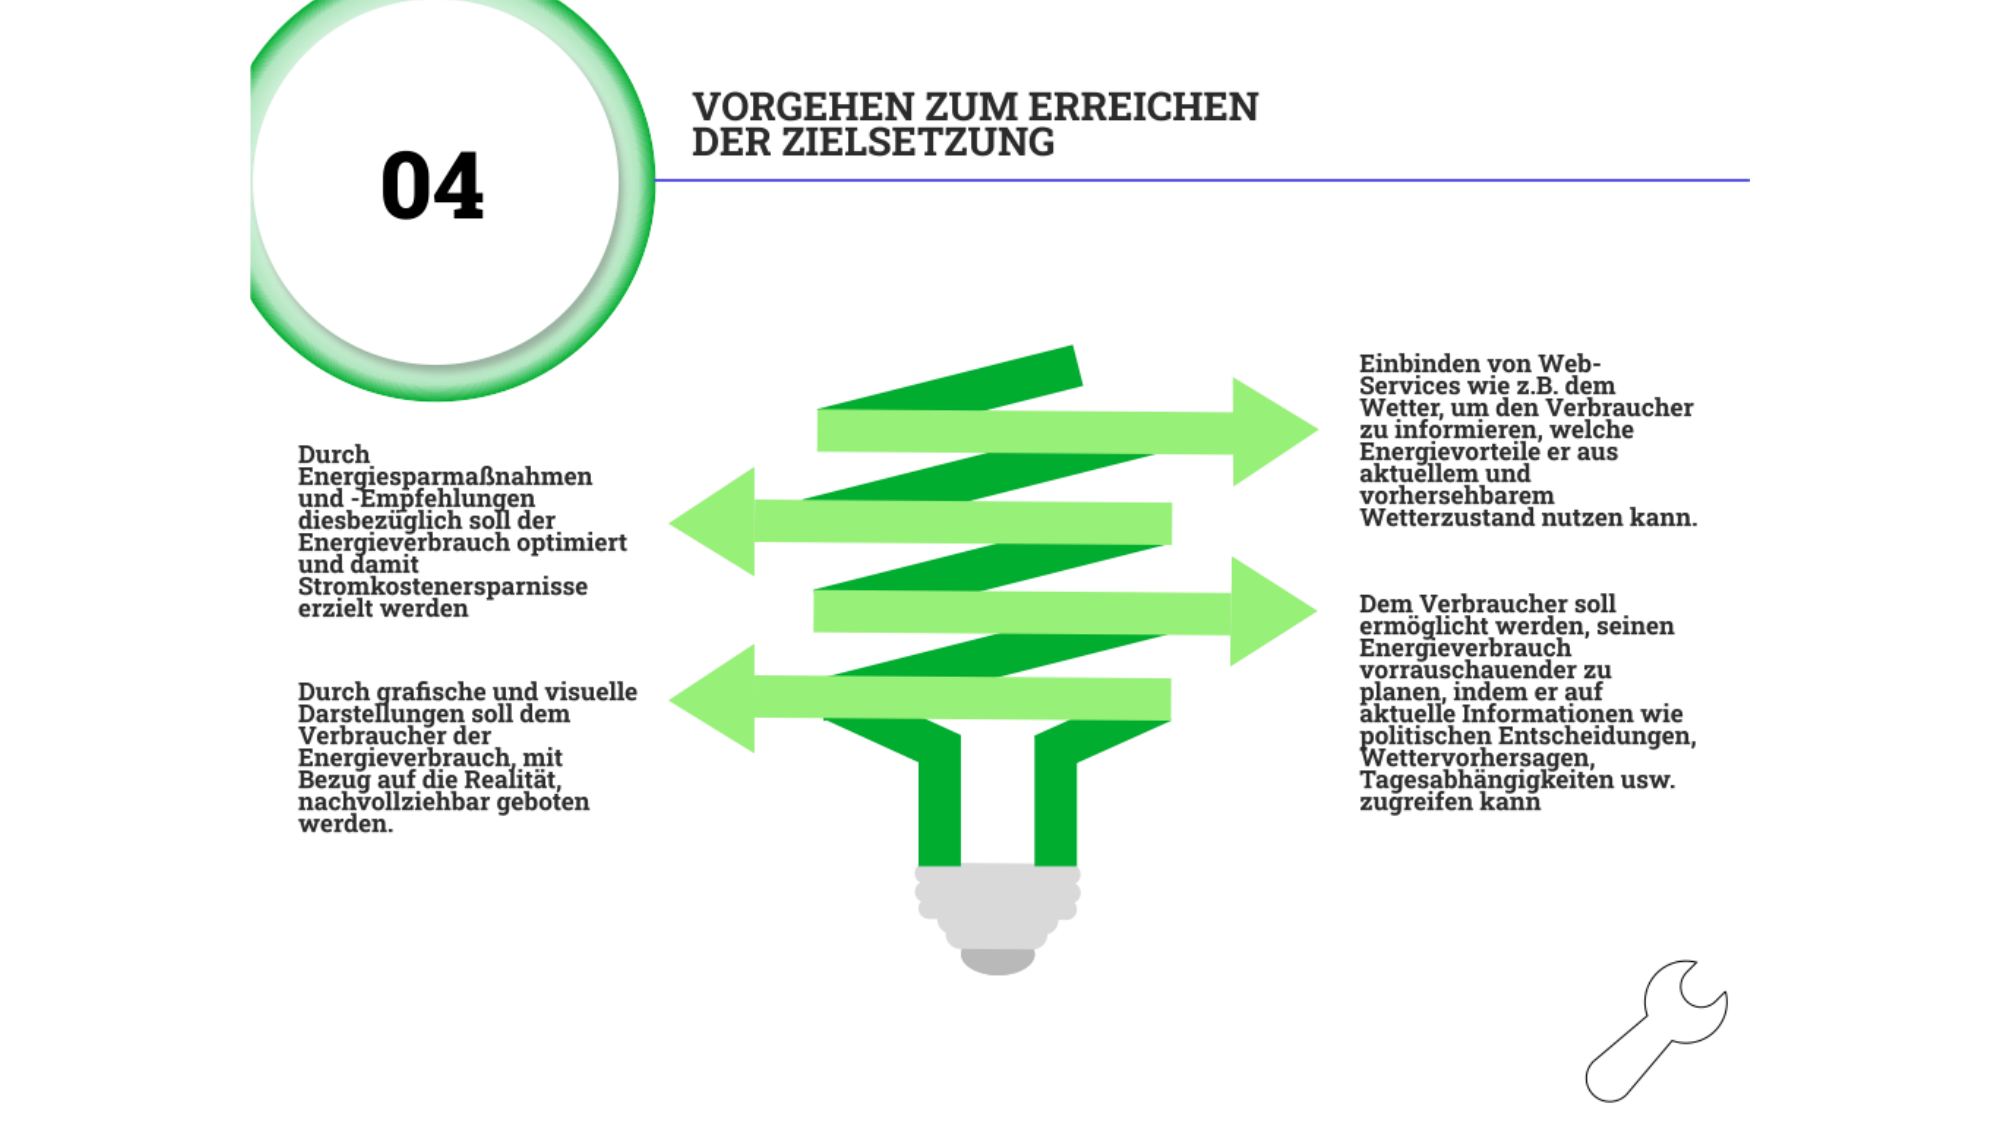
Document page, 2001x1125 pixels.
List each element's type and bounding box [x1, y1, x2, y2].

picture [250, 0, 1750, 1125]
